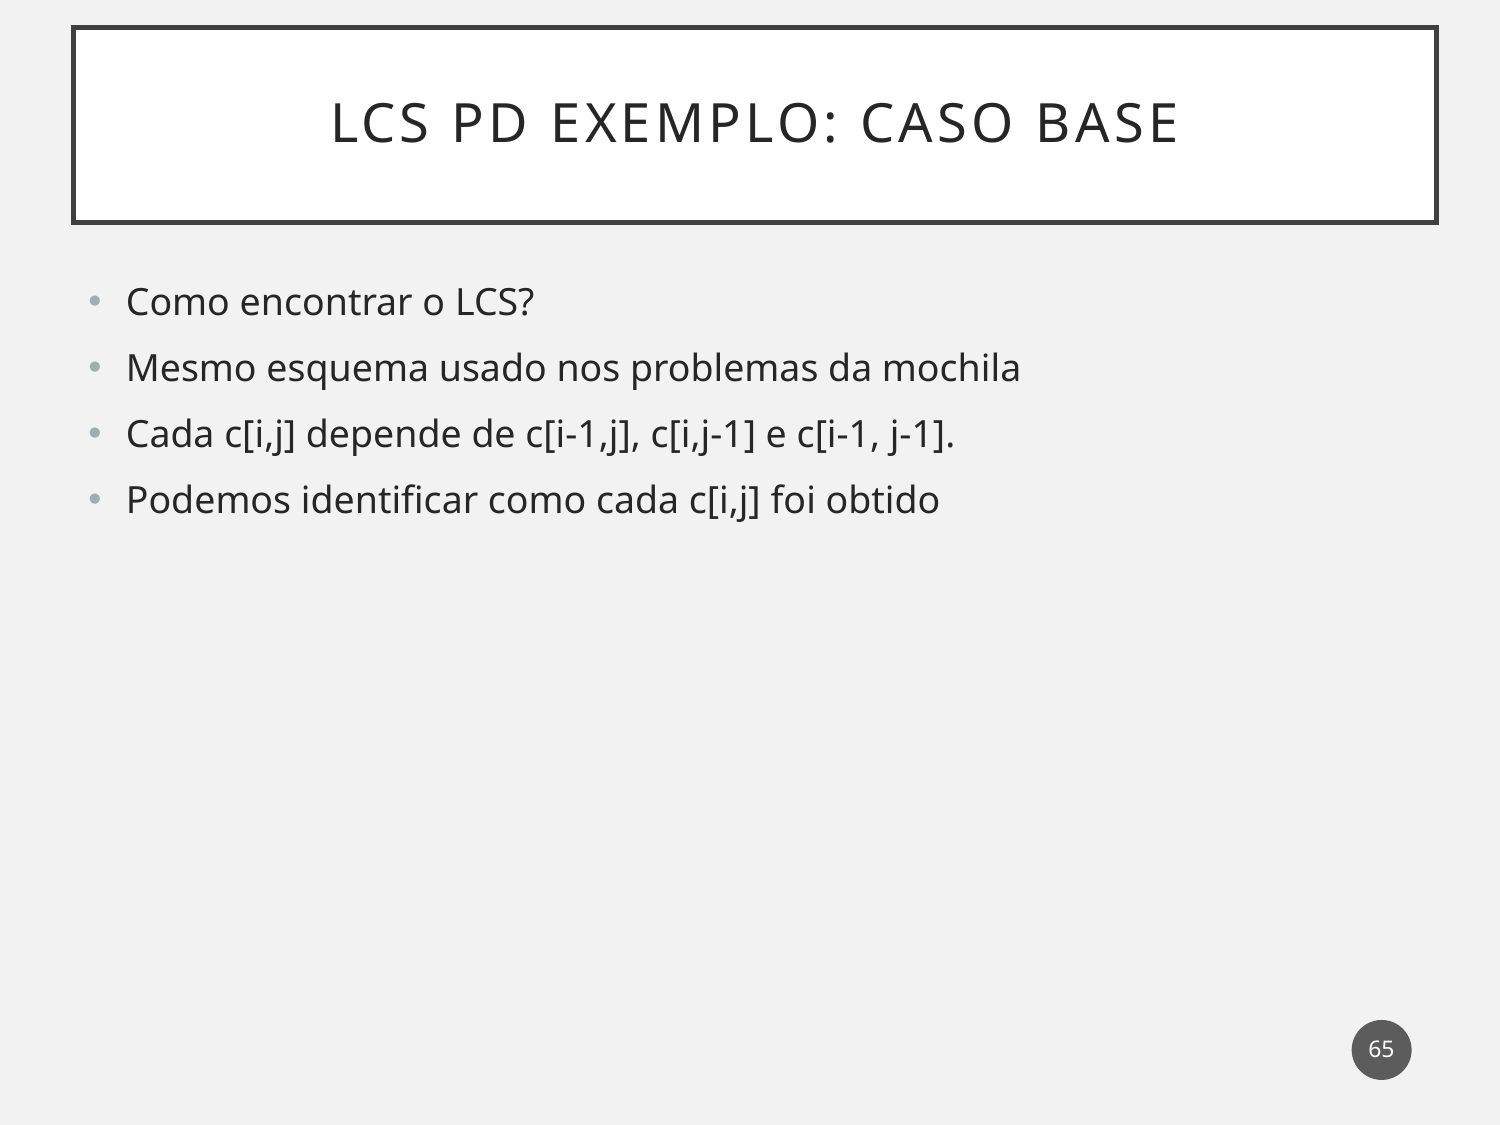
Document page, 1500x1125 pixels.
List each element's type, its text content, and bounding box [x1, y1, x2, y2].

title LCS PD Exemplo: Caso base [71, 25, 1439, 225]
slide_number 65 [1351, 1019, 1412, 1080]
list Como encontrar o LCS? Mesmo esquema usado nos problemas da mochila Cada c[i,j] depende de c[i-1,j], c[i,j-1] e c[i-1, j-1]. Podemos identificar como cada c[i,j] foi obtido [73, 270, 1437, 984]
